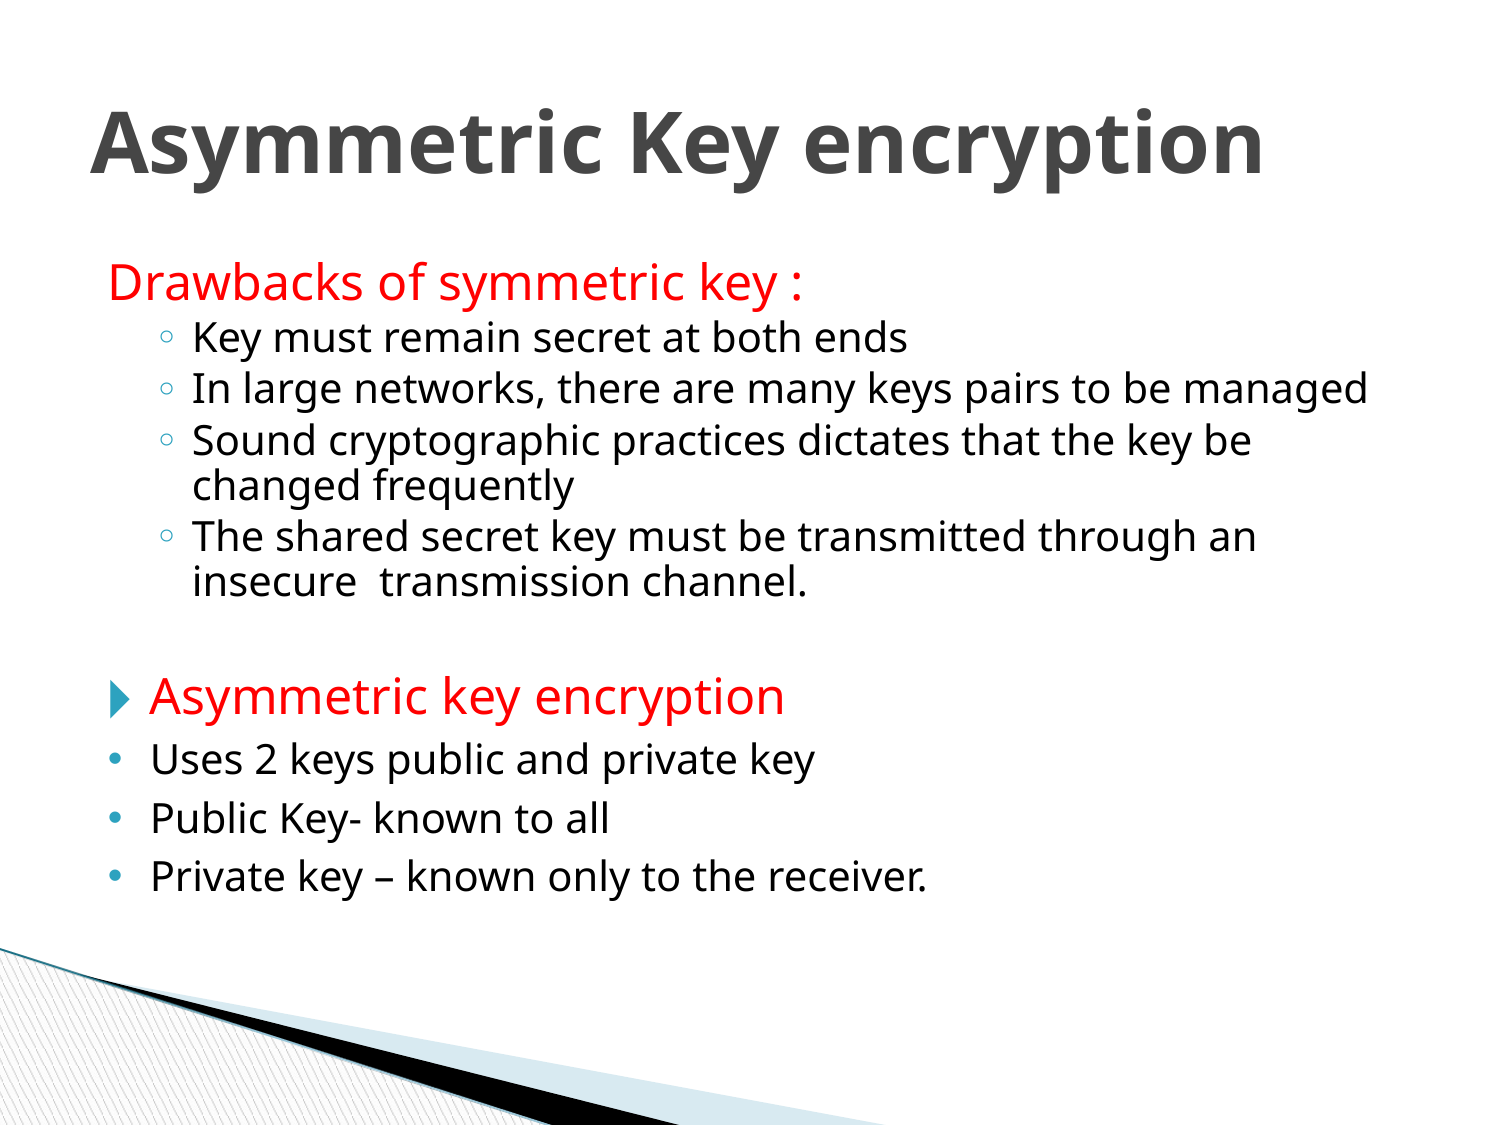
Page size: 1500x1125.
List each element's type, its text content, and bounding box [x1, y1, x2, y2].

list Drawbacks of symmetric key : Key must remain secret at both ends In large networks, there are many keys pairs to be managed Sound cryptographic practices dictates that the key be changed frequently The shared secret key must be transmitted through an insecure transmission channel. Asymmetric key encryption Uses 2 keys public and private key Public Key- known to all Private key – known only to the receiver. [75, 242, 1425, 986]
title Asymmetric Key encryption [75, 45, 1425, 233]
picture [0, 947, 559, 1125]
